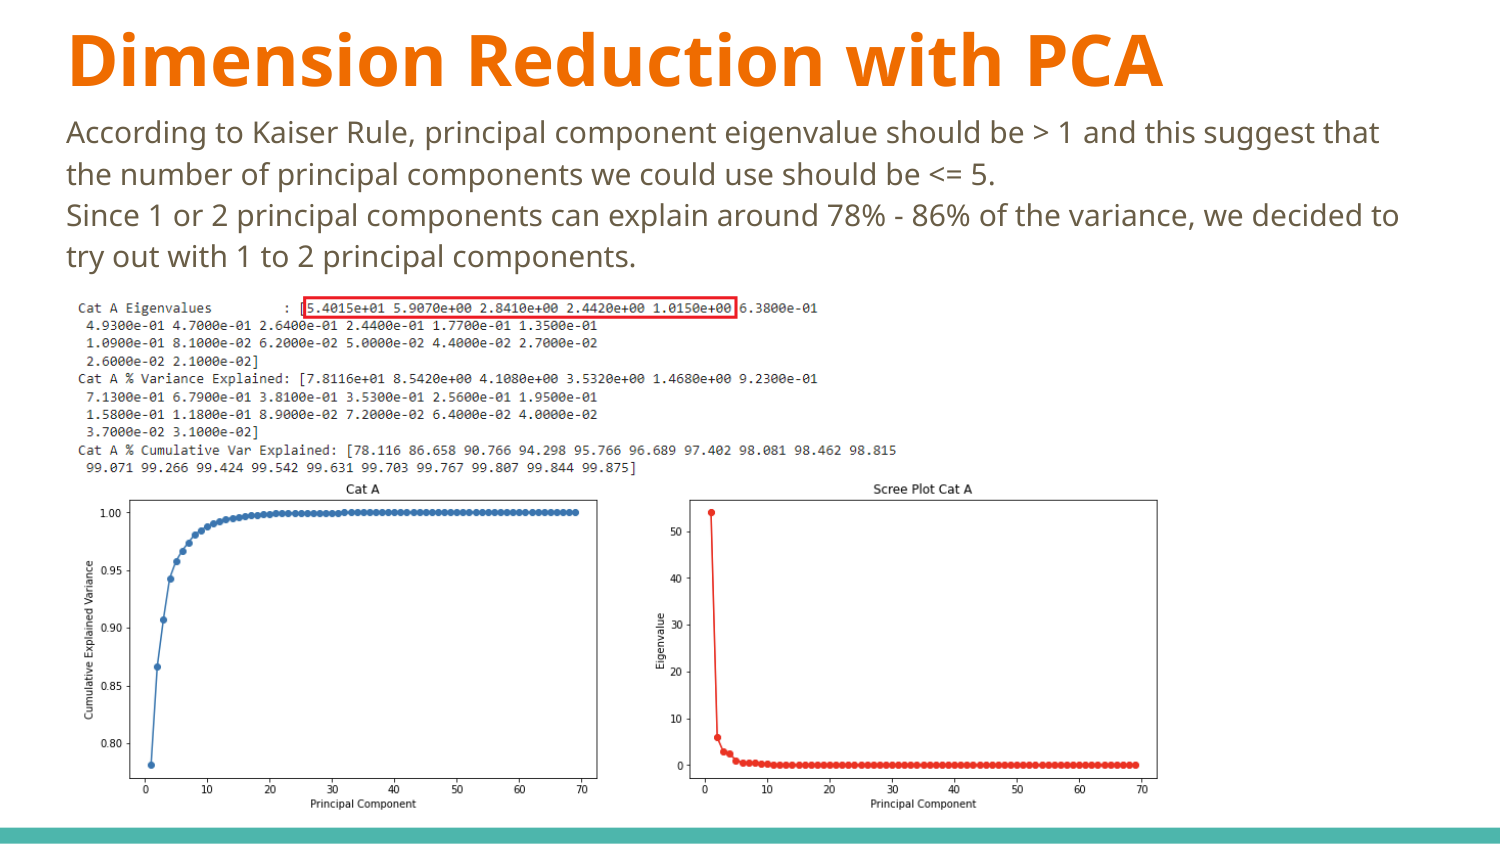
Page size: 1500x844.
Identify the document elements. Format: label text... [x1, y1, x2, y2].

title Dimension Reduction with PCA [51, 0, 1449, 93]
list According to Kaiser Rule, principal component eigenvalue should be > 1 and this suggest that the number of principal components we could use should be <= 5. Since 1 or 2 principal components can explain around 78% - 86% of the variance, we decided to try out with 1 to 2 principal components. [51, 93, 1449, 290]
picture [68, 285, 1173, 823]
